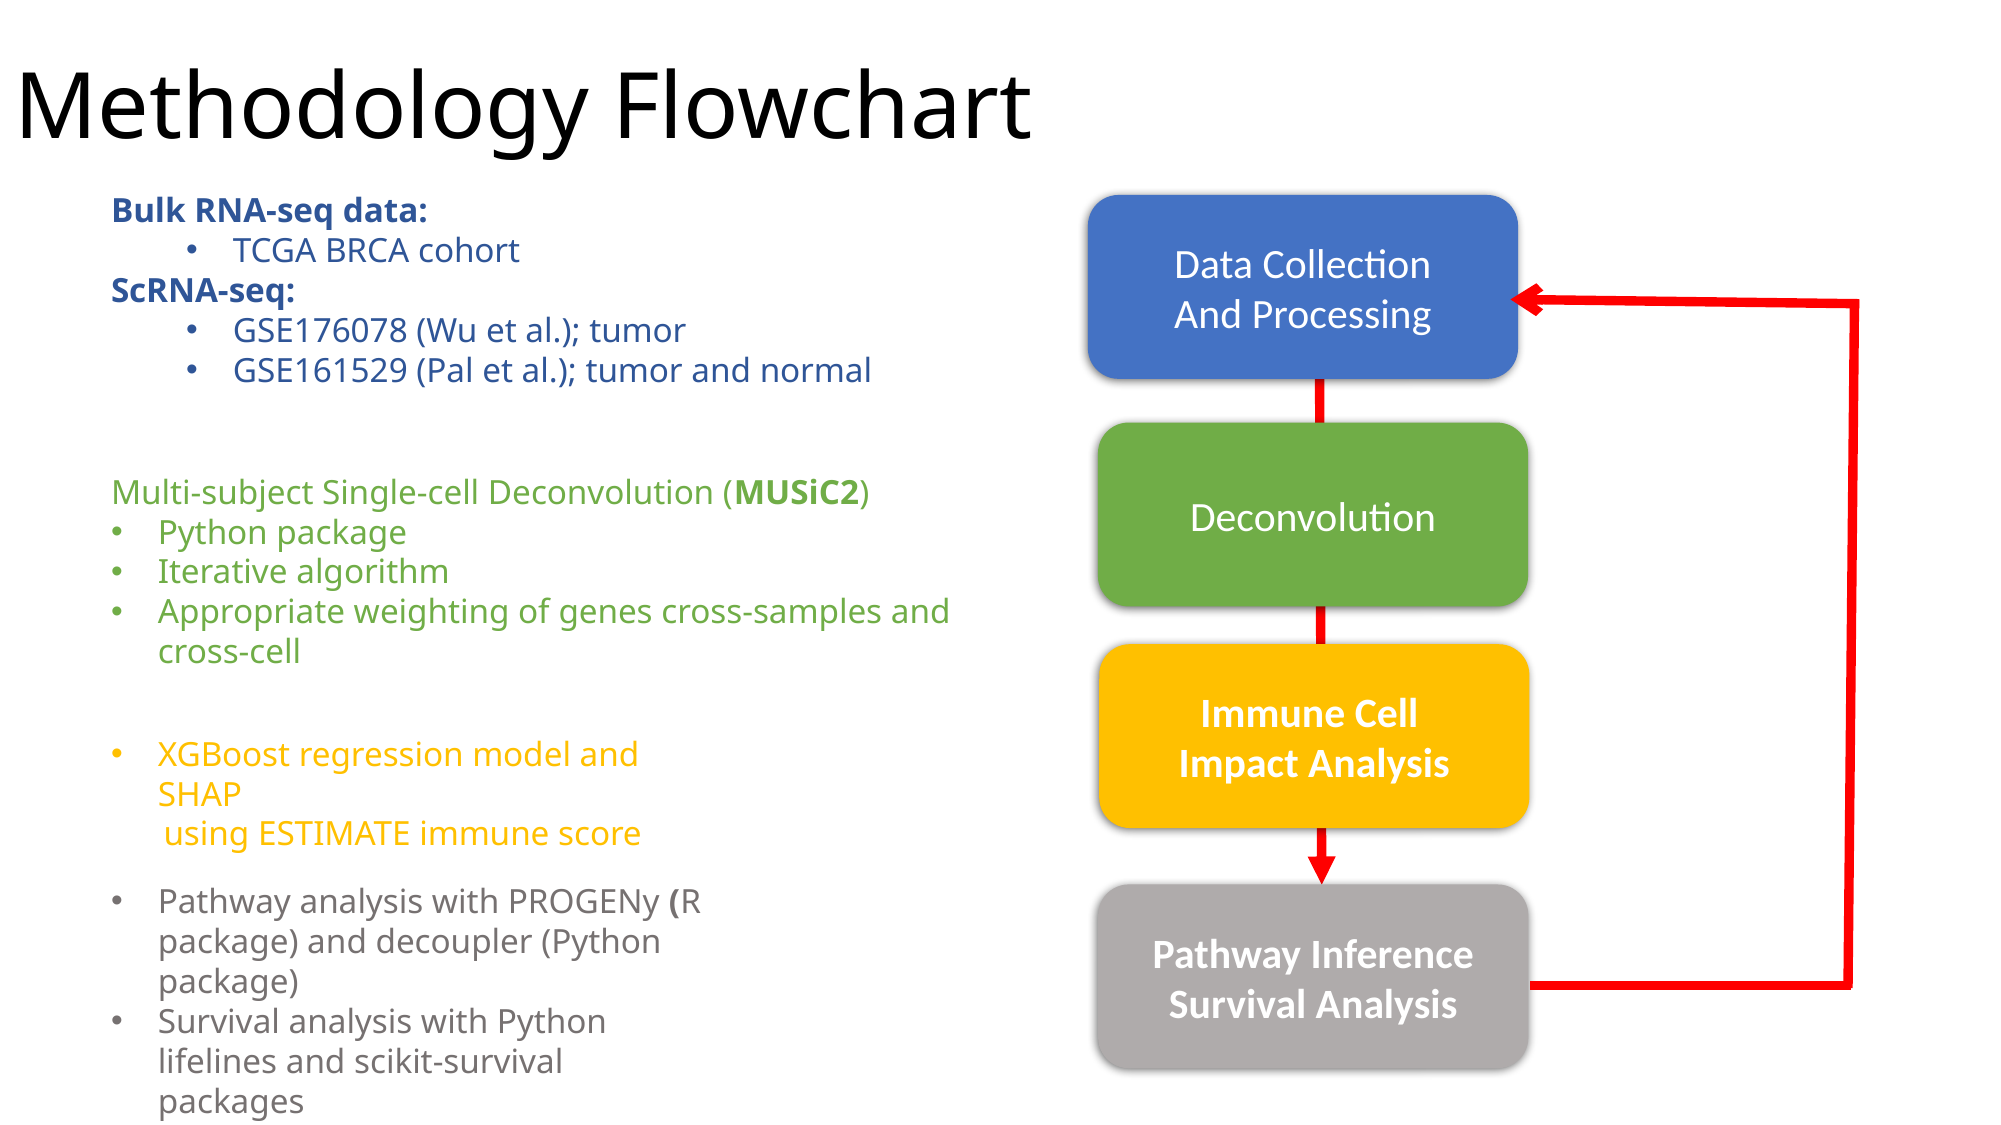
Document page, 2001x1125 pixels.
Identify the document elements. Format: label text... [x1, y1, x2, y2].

text_box Immune Cell Impact Analysis [1322, 644, 1530, 829]
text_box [1510, 299, 1860, 304]
text_box Pathway Inference Survival Analysis [1098, 884, 1529, 1069]
text_box Pathway analysis with PROGENy (R package) and decoupler (Python package) Survival analysis with Python lifelines and scikit-survival packages [96, 872, 731, 1125]
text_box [1847, 304, 1855, 989]
text_box Data Collection And Processing [1087, 194, 1519, 379]
text_box Deconvolution [1322, 422, 1529, 607]
text_box Immune Cell Impact Analysis [1099, 644, 1319, 829]
text_box Multi-subject Single-cell Deconvolution (MUSiC2) Python package Iterative algorithm Appropriate weighting of genes cross-samples and cross-cell [96, 463, 975, 718]
text_box XGBoost regression model and SHAP using ESTIMATE immune score [96, 725, 731, 860]
text_box Deconvolution [1097, 422, 1319, 607]
title Methodology Flowchart [0, 0, 1725, 218]
text_box Bulk RNA-seq data: TCGA BRCA cohort ScRNA-seq: GSE176078 (Wu et al.); tumor GSE161529 (Pal et al.); tumor and normal [96, 181, 1041, 437]
